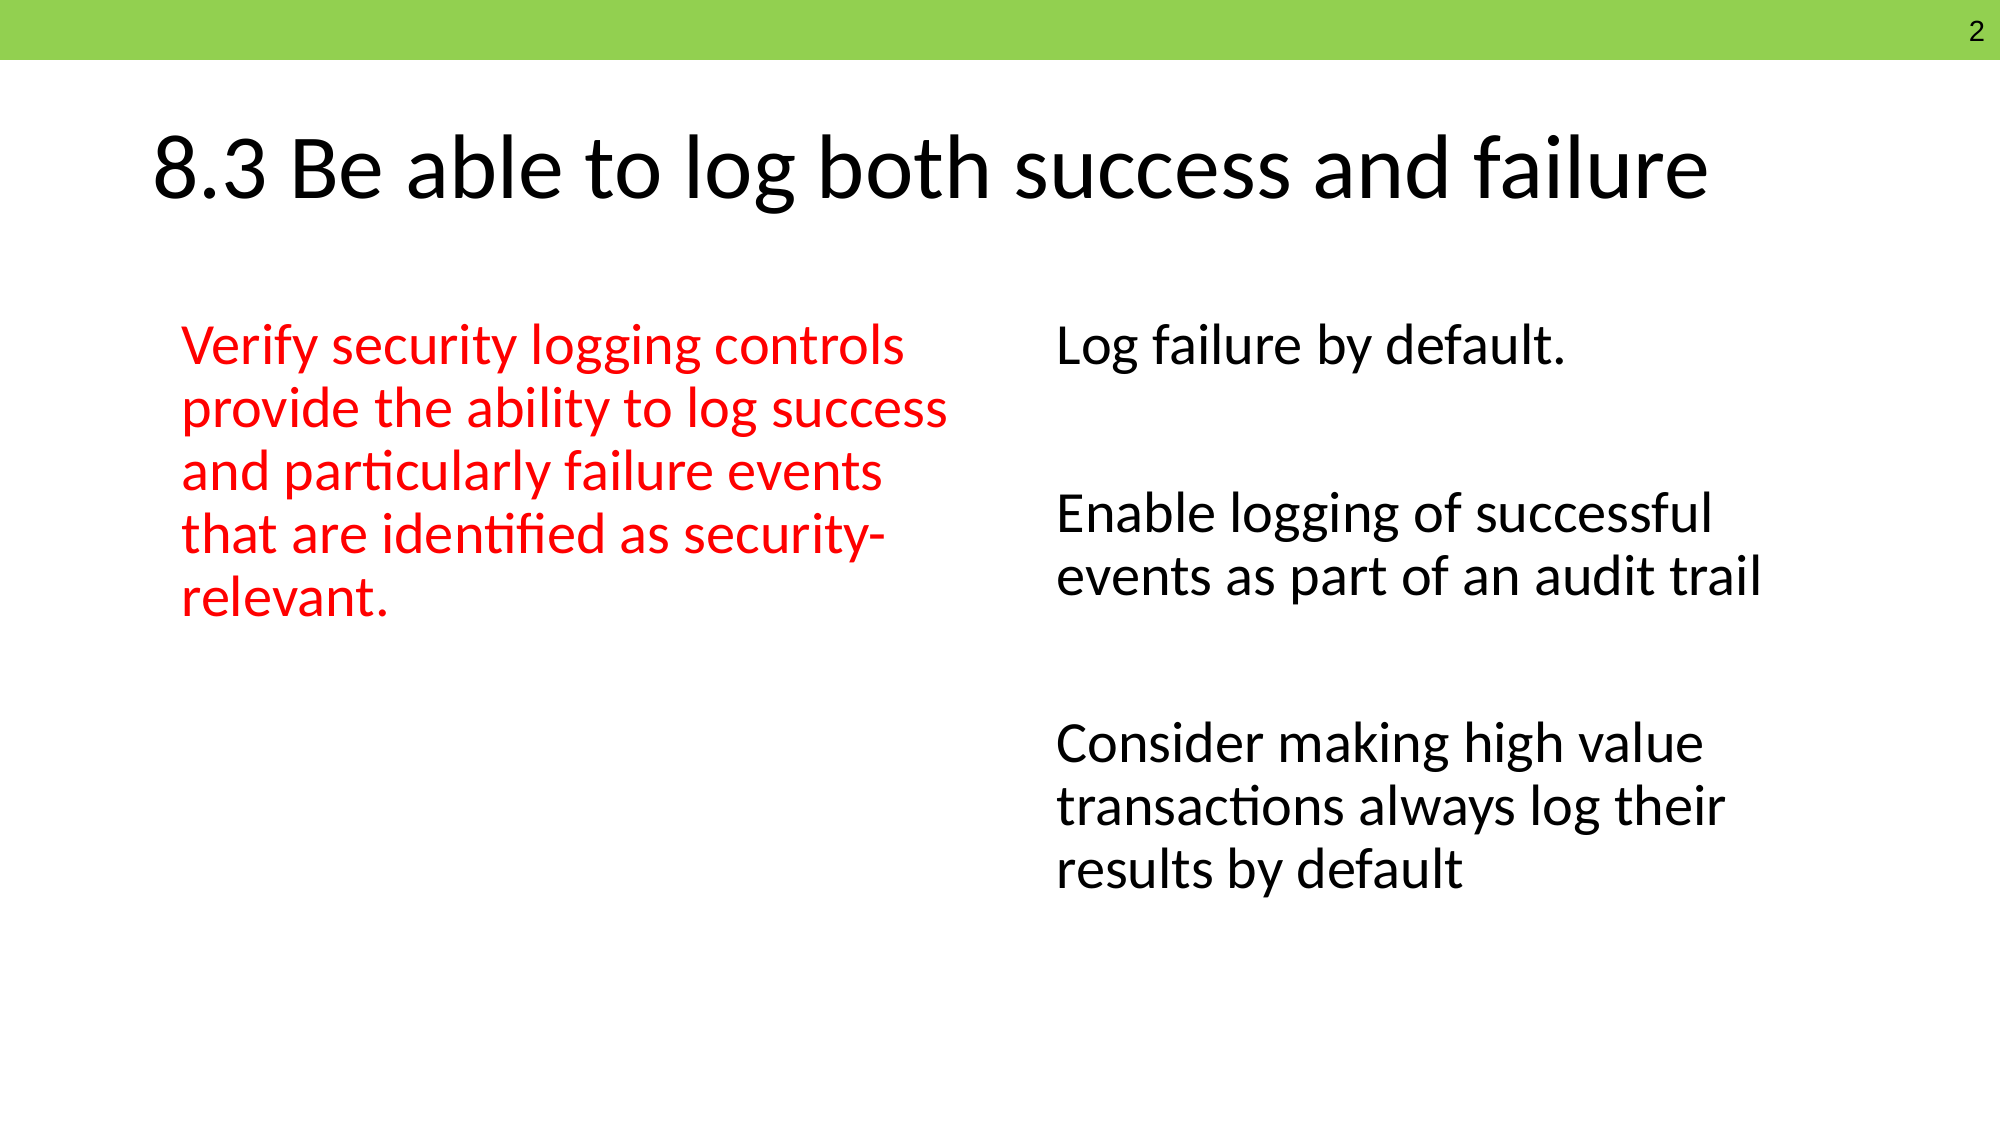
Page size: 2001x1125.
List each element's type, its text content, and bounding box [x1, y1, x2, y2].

title 8.3 Be able to log both success and failure [137, 59, 1863, 278]
list Verify security logging controls provide the ability to log success and particularly failure events that are identified as security-relevant. [137, 299, 988, 1014]
list Log failure by default. Enable logging of successful events as part of an audit trail Consider making high value transactions always log their results by default [1012, 299, 1863, 1014]
